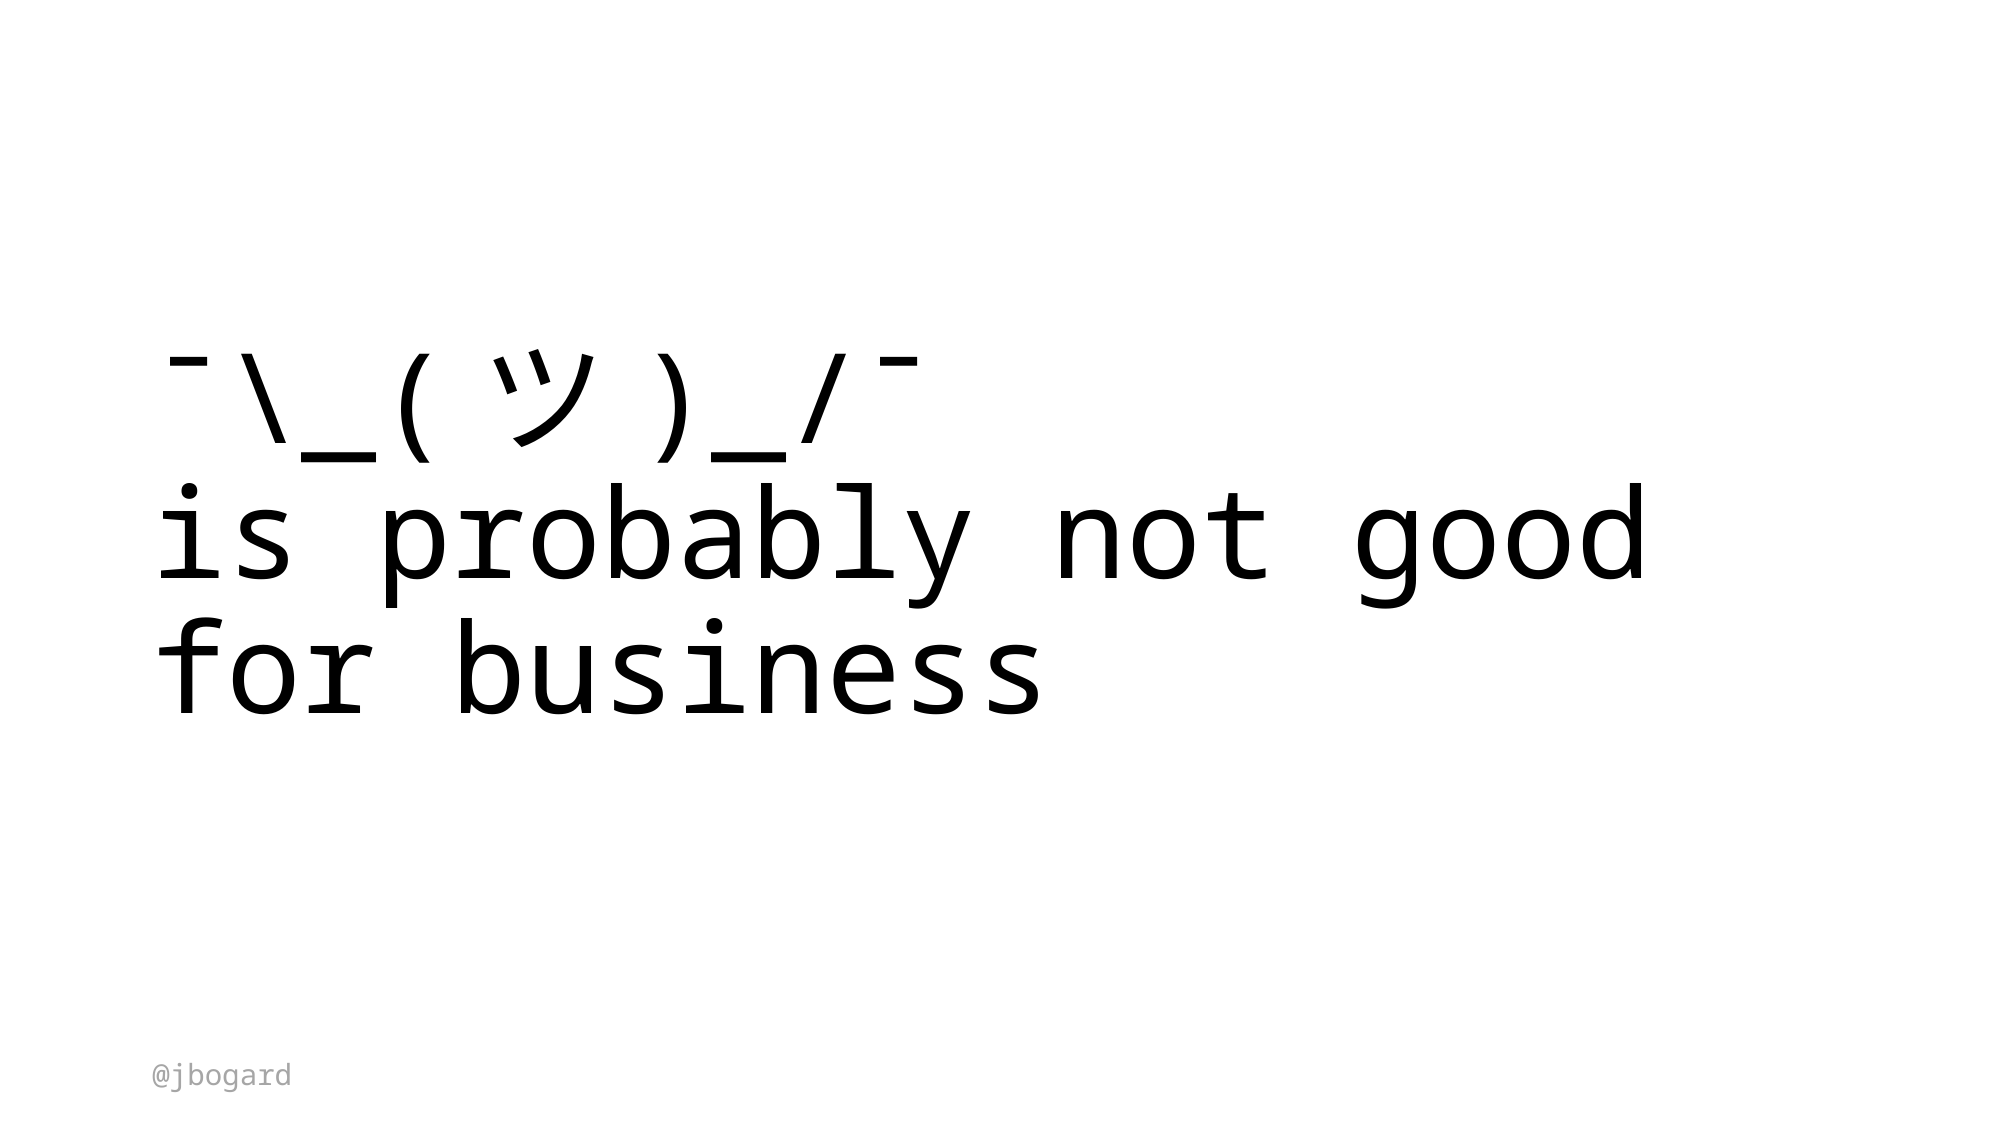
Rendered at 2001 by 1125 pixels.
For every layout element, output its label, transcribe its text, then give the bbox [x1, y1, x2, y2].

title ¯\_(ツ)_/¯ is probably not good for business [136, 280, 1862, 749]
